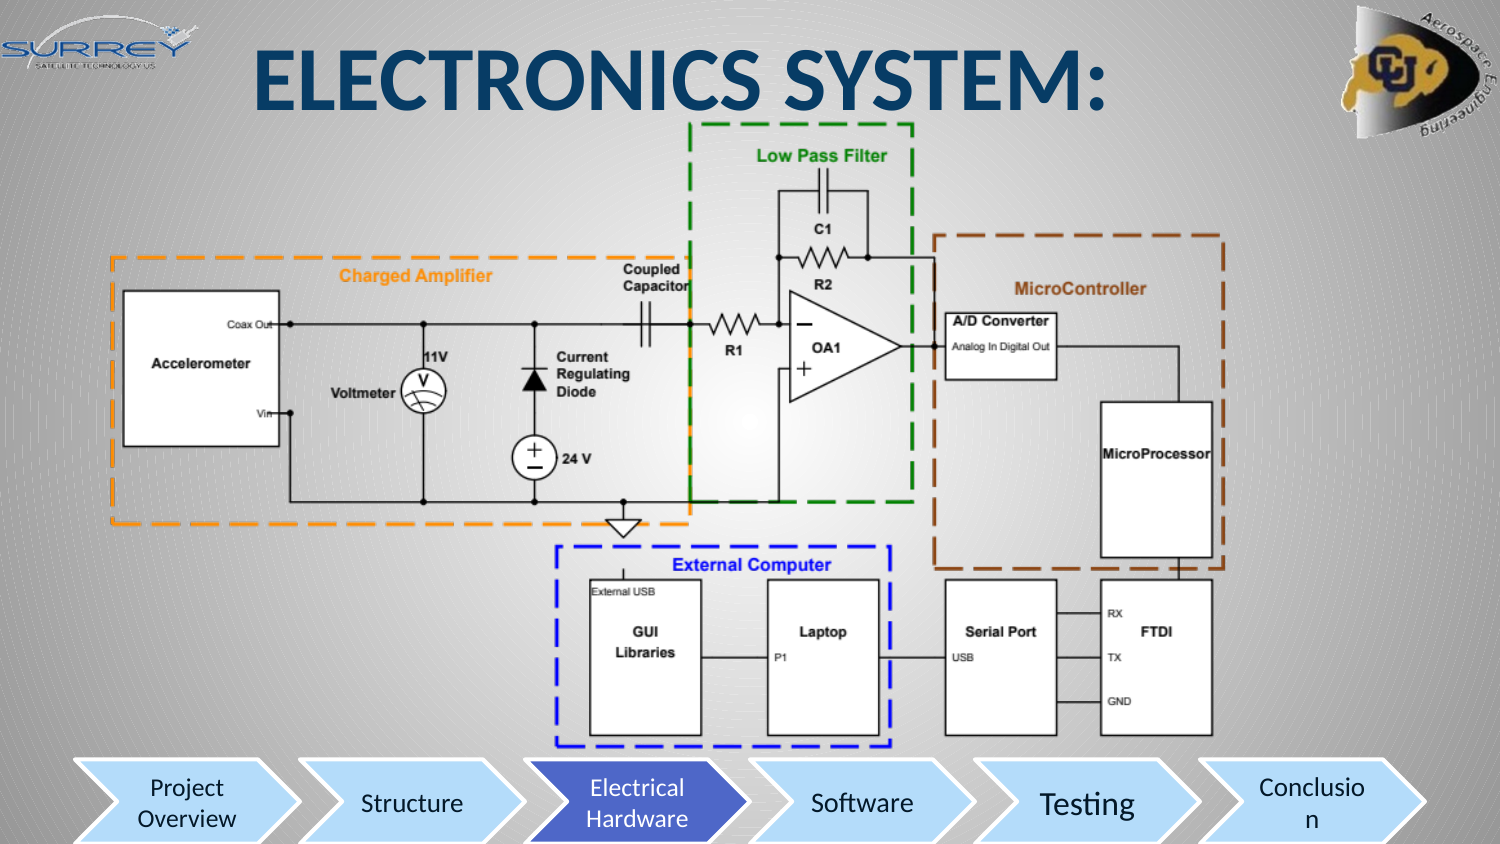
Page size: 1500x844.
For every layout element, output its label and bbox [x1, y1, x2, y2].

picture [0, 0, 1500, 844]
text_box [1351, 759, 1426, 844]
